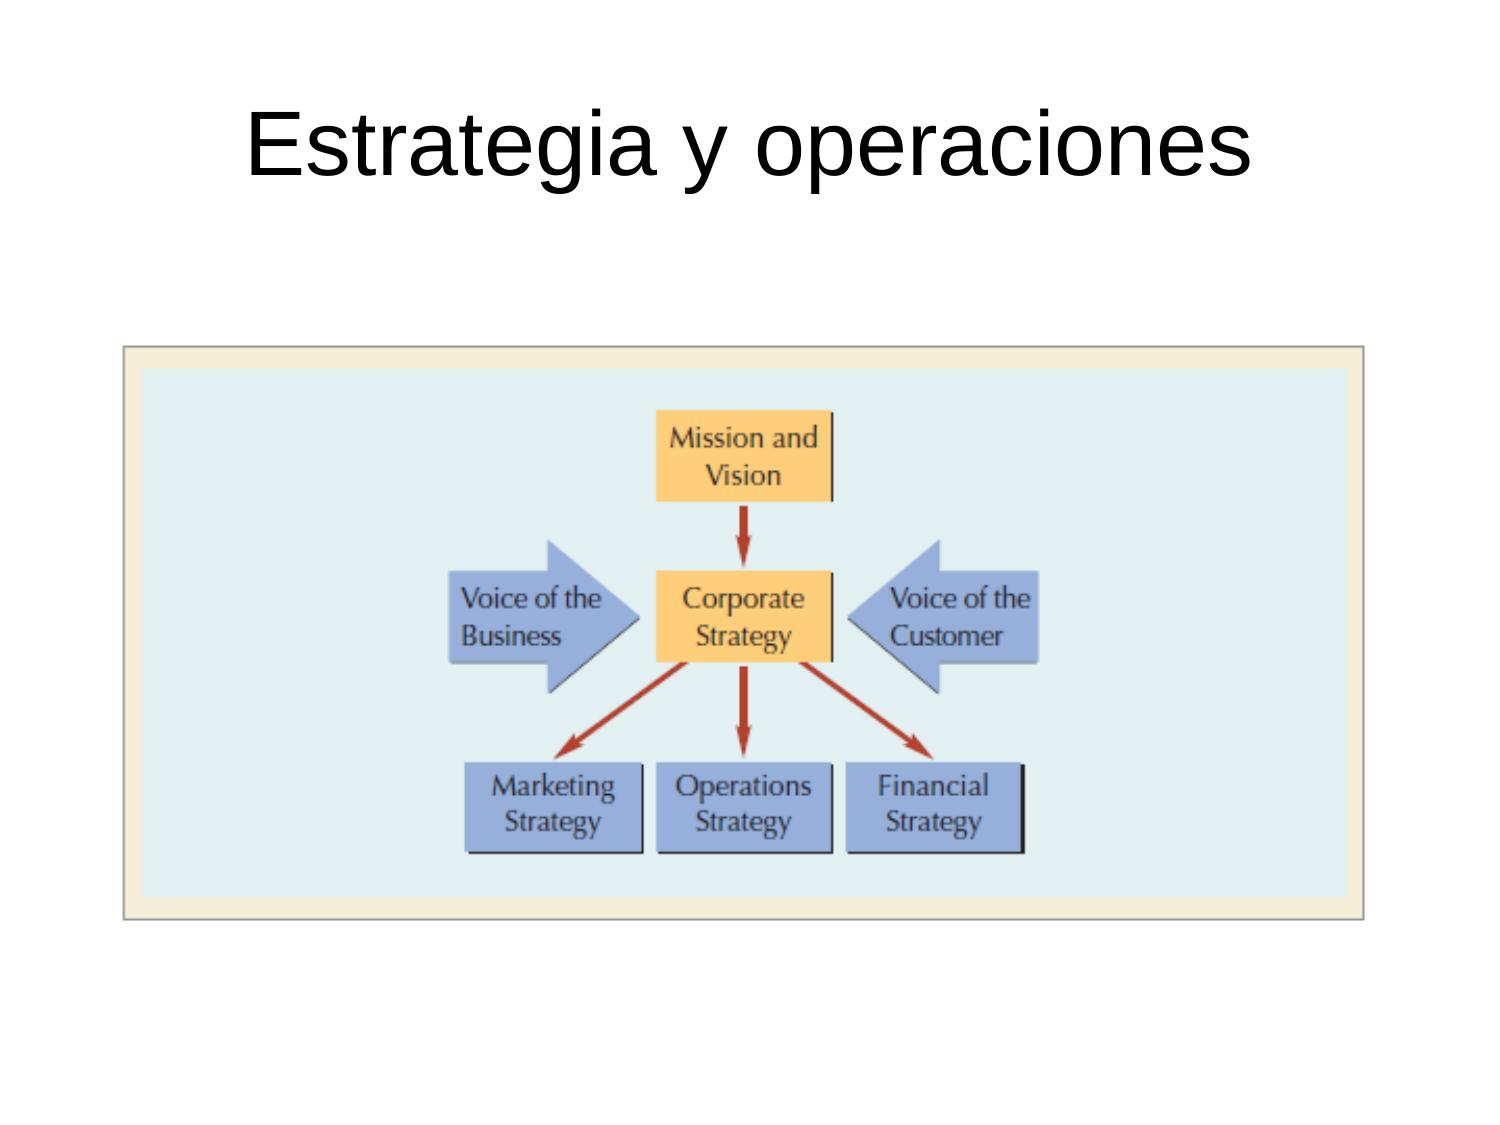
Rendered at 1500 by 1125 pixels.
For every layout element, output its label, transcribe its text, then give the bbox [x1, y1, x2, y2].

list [111, 337, 1376, 941]
title Estrategia y operaciones [75, 45, 1425, 233]
